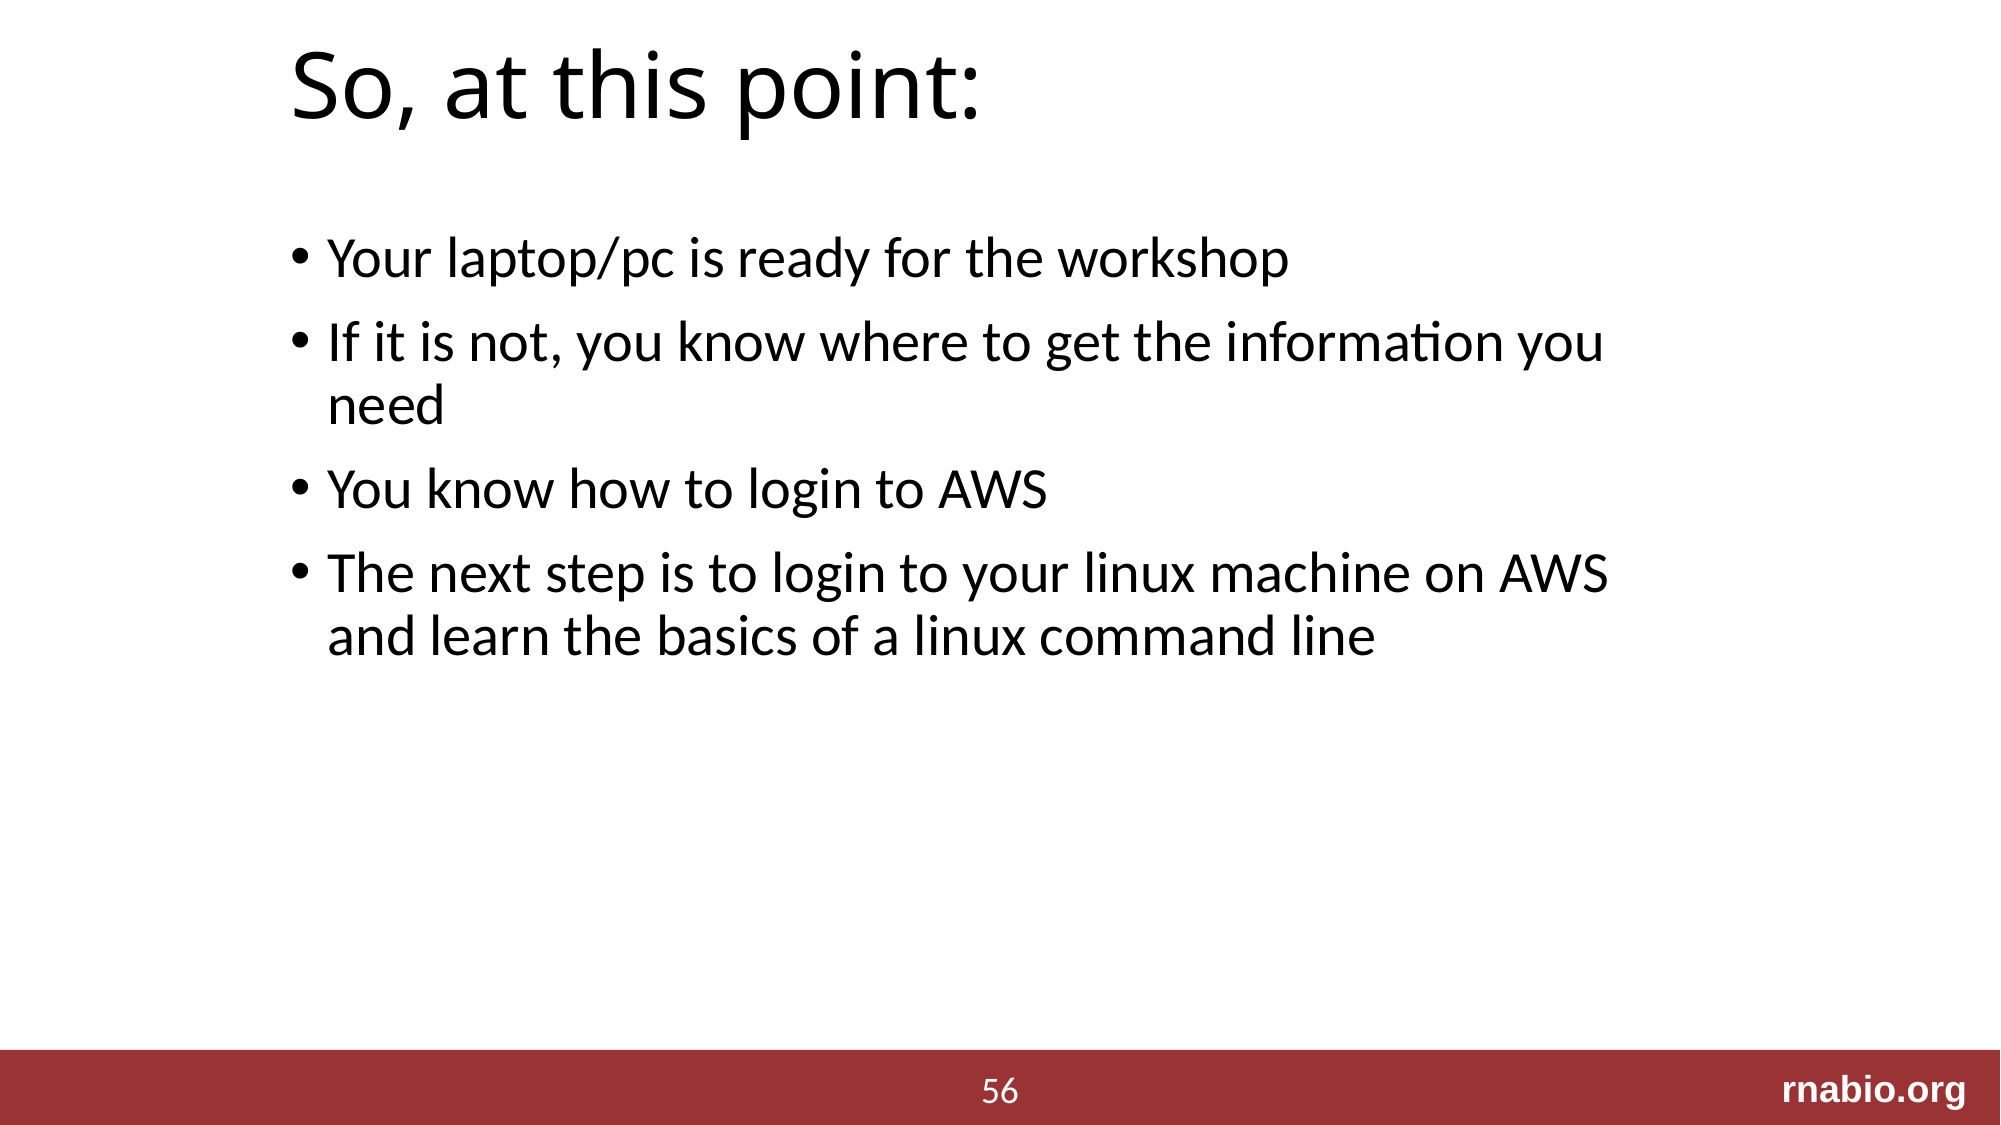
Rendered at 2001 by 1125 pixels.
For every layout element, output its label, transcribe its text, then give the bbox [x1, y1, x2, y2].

list Your laptop/pc is ready for the workshop If it is not, you know where to get the information you need You know how to login to AWS The next step is to login to your linux machine on AWS and learn the basics of a linux command line [275, 220, 1725, 995]
title So, at this point: [275, 0, 1725, 184]
